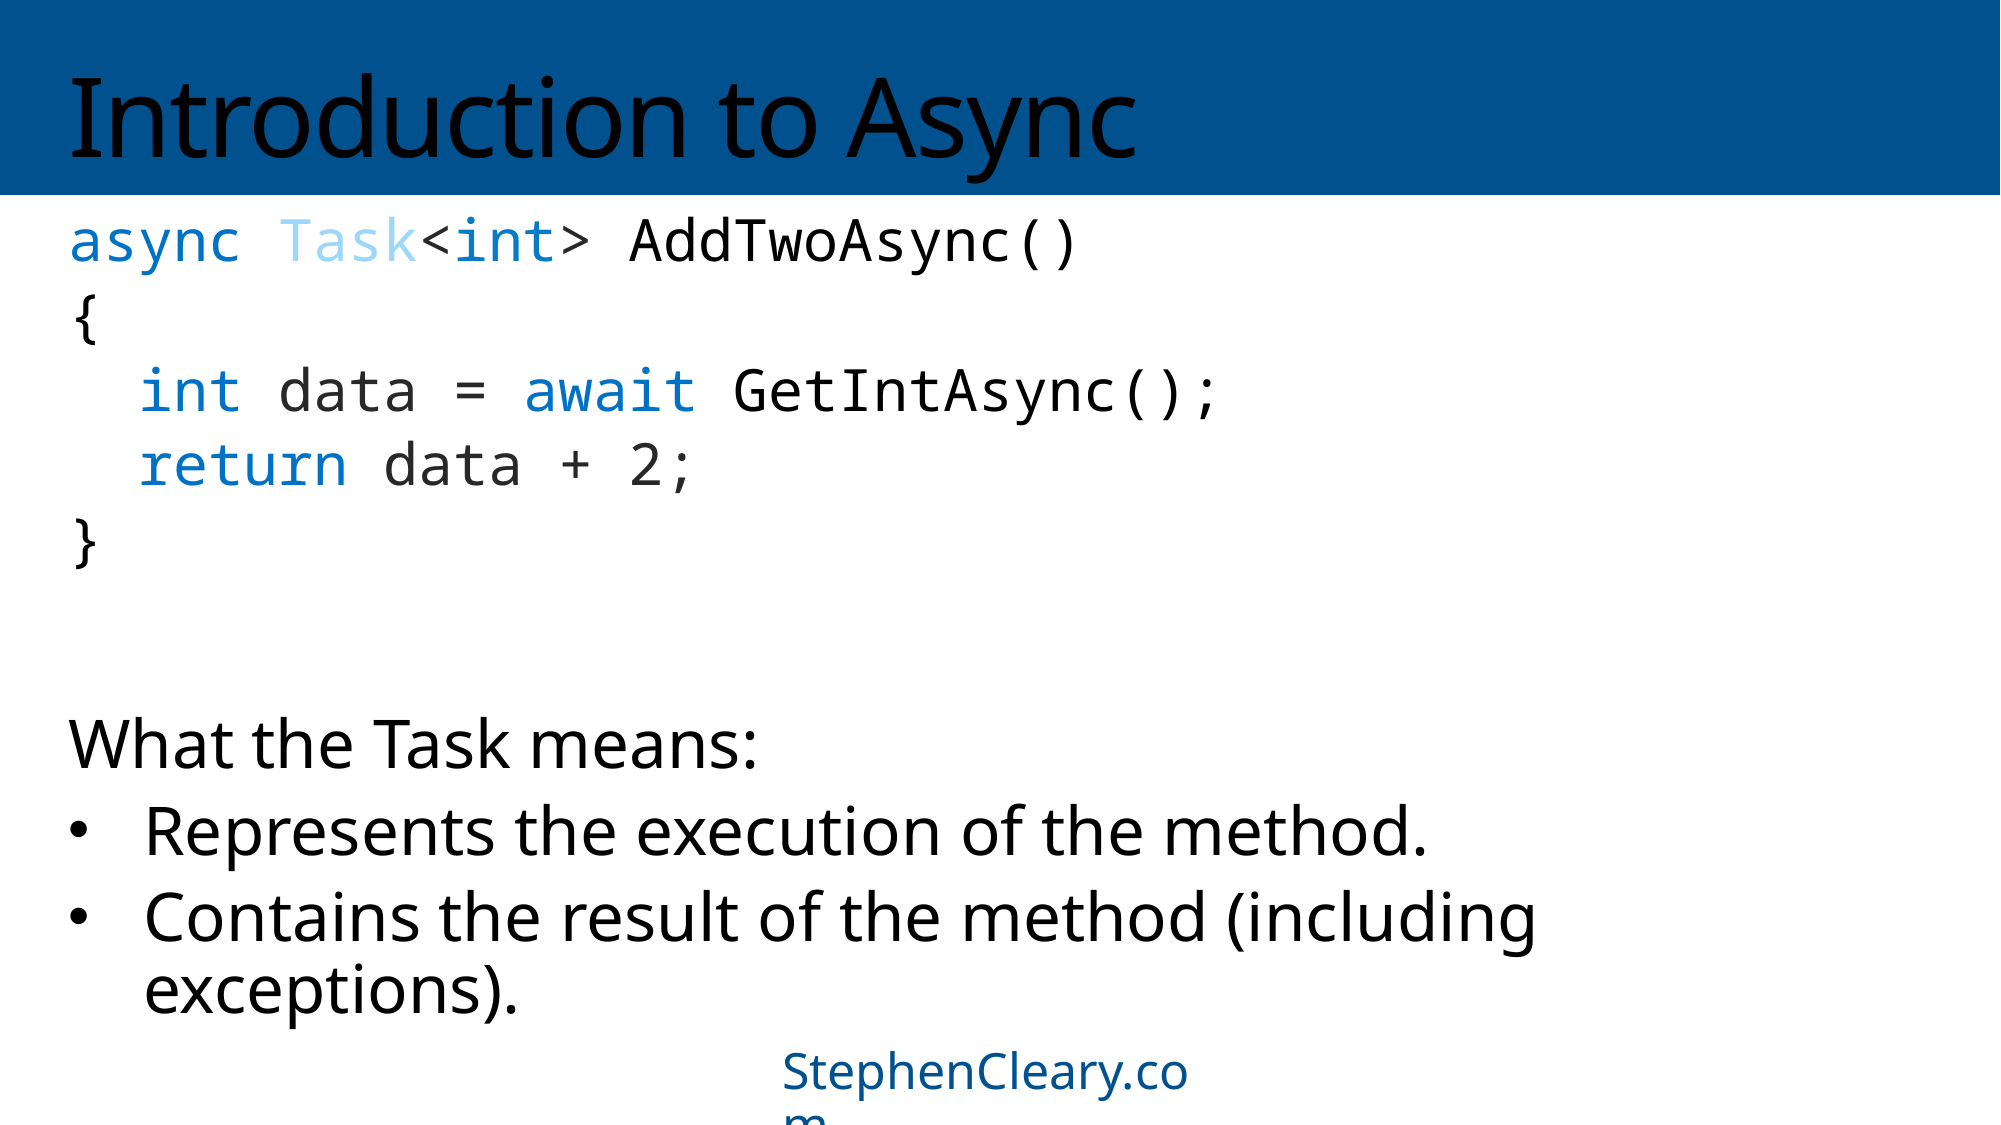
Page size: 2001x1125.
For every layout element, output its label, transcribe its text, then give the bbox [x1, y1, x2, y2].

title Introduction to Async [44, 47, 1957, 196]
list async Task<int> AddTwoAsync() { int data = await GetIntAsync(); return data + 2; } [44, 196, 1956, 601]
text_box What the Task means: Represents the execution of the method. Contains the result of the method (including exceptions). [44, 601, 1956, 1044]
